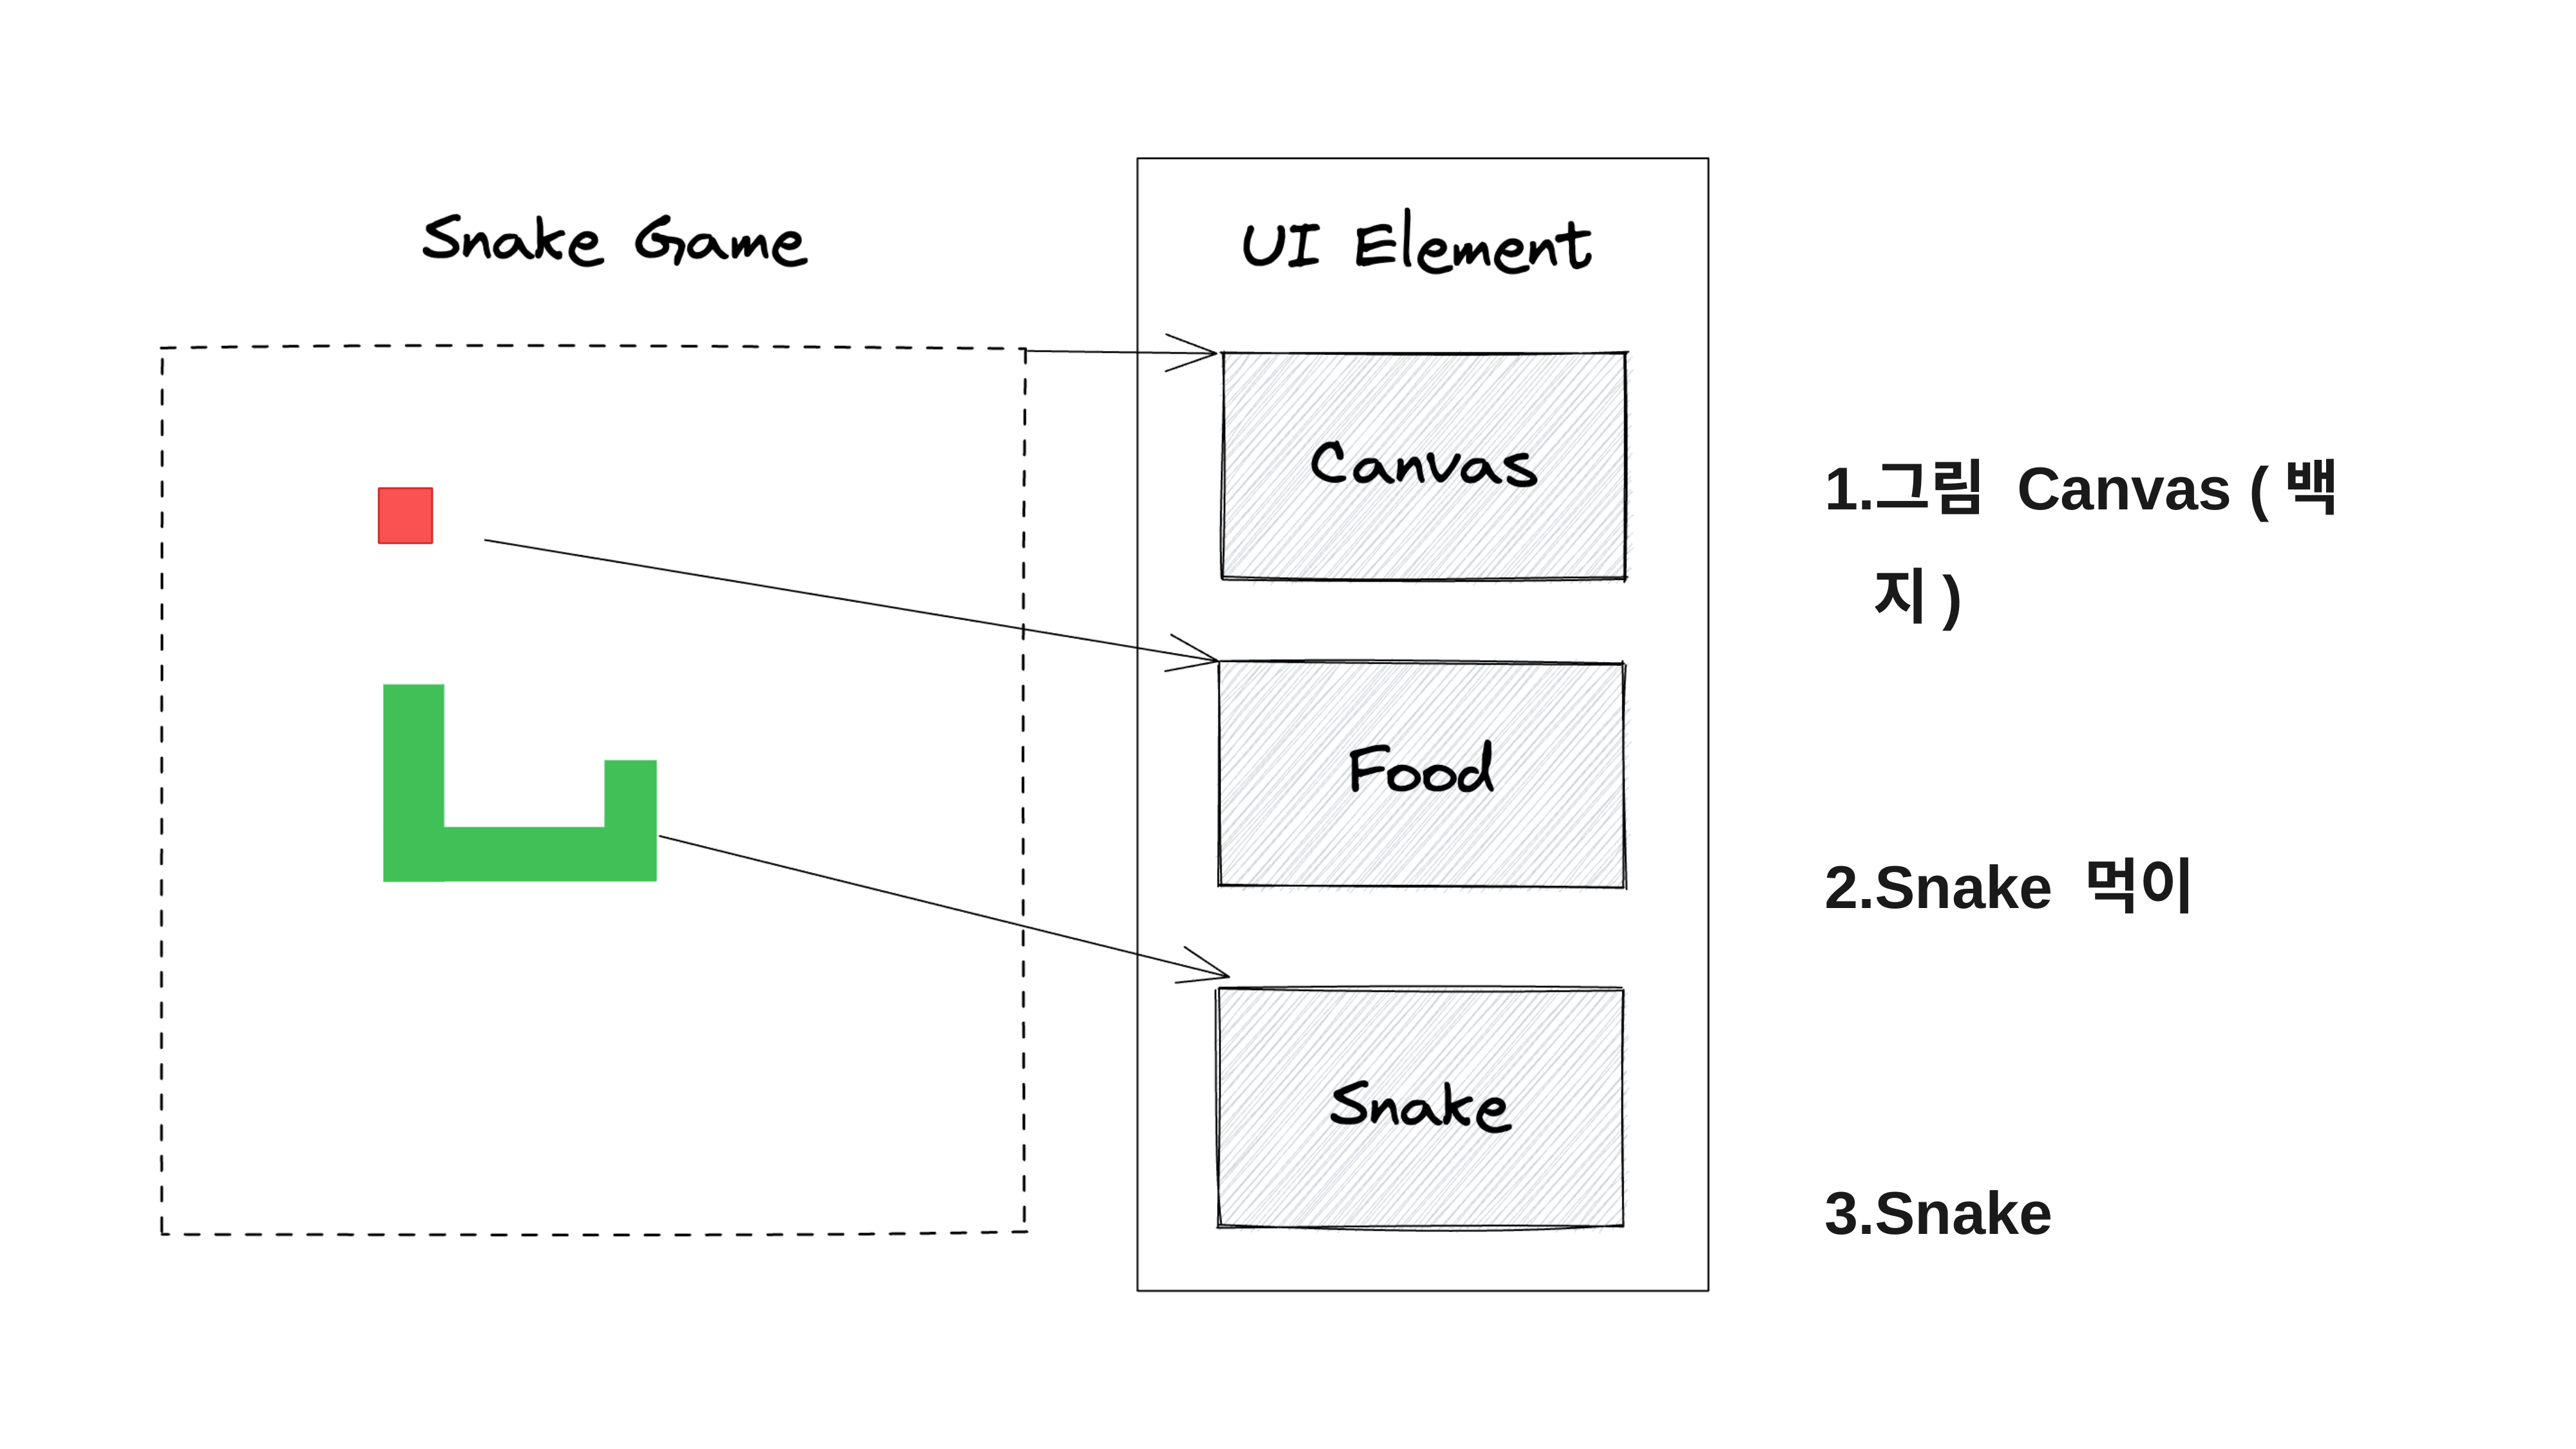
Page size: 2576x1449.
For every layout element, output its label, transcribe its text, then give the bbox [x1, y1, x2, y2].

text_box 그림 Canvas (백지) Snake 먹이 Snake [1815, 403, 2412, 1256]
picture [143, 140, 1726, 1309]
